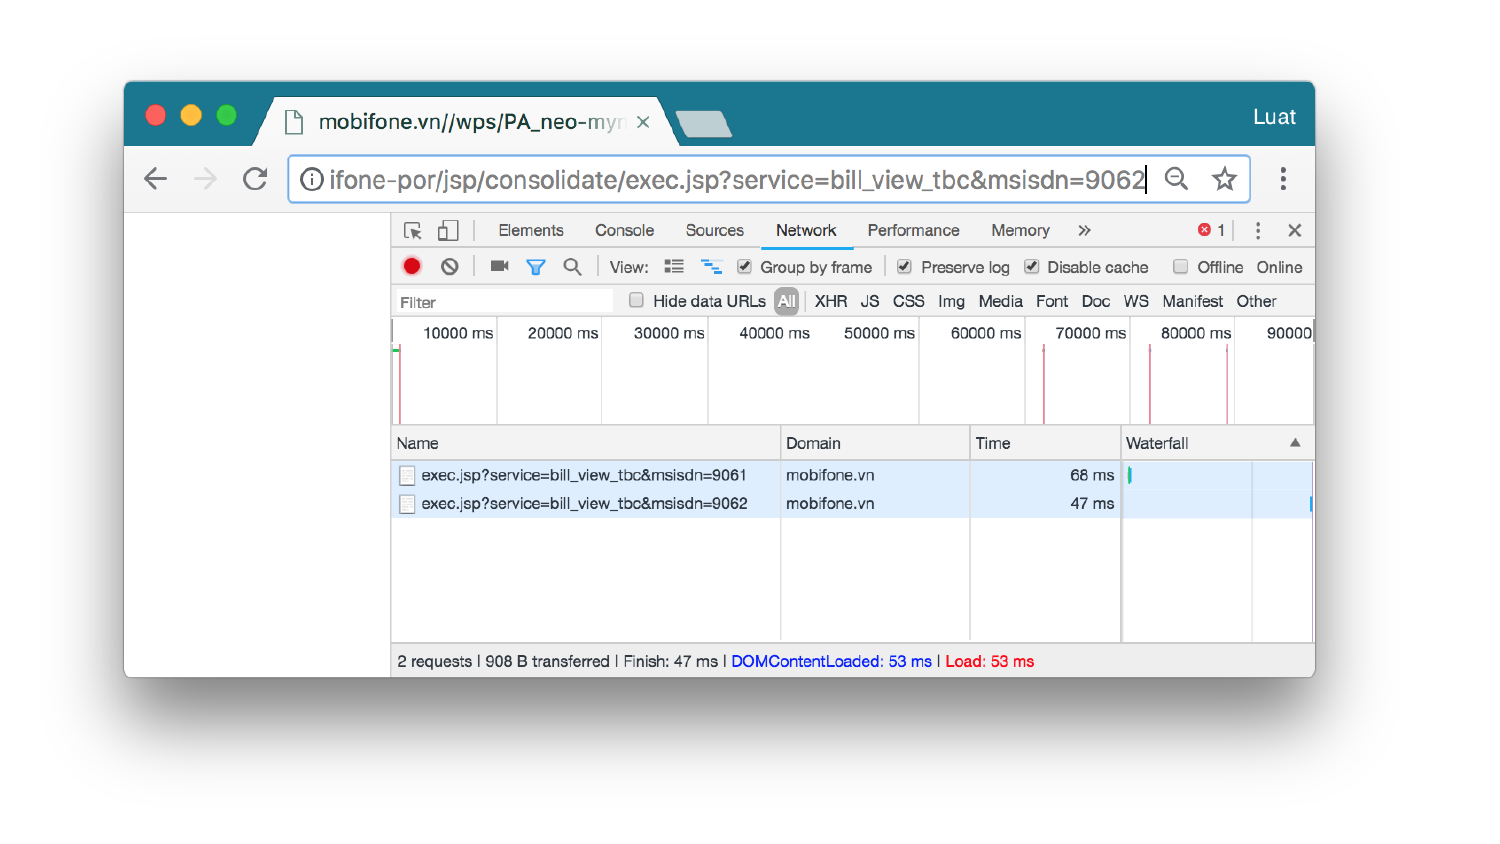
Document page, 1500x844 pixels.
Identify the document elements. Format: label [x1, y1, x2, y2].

picture [24, 24, 1415, 819]
